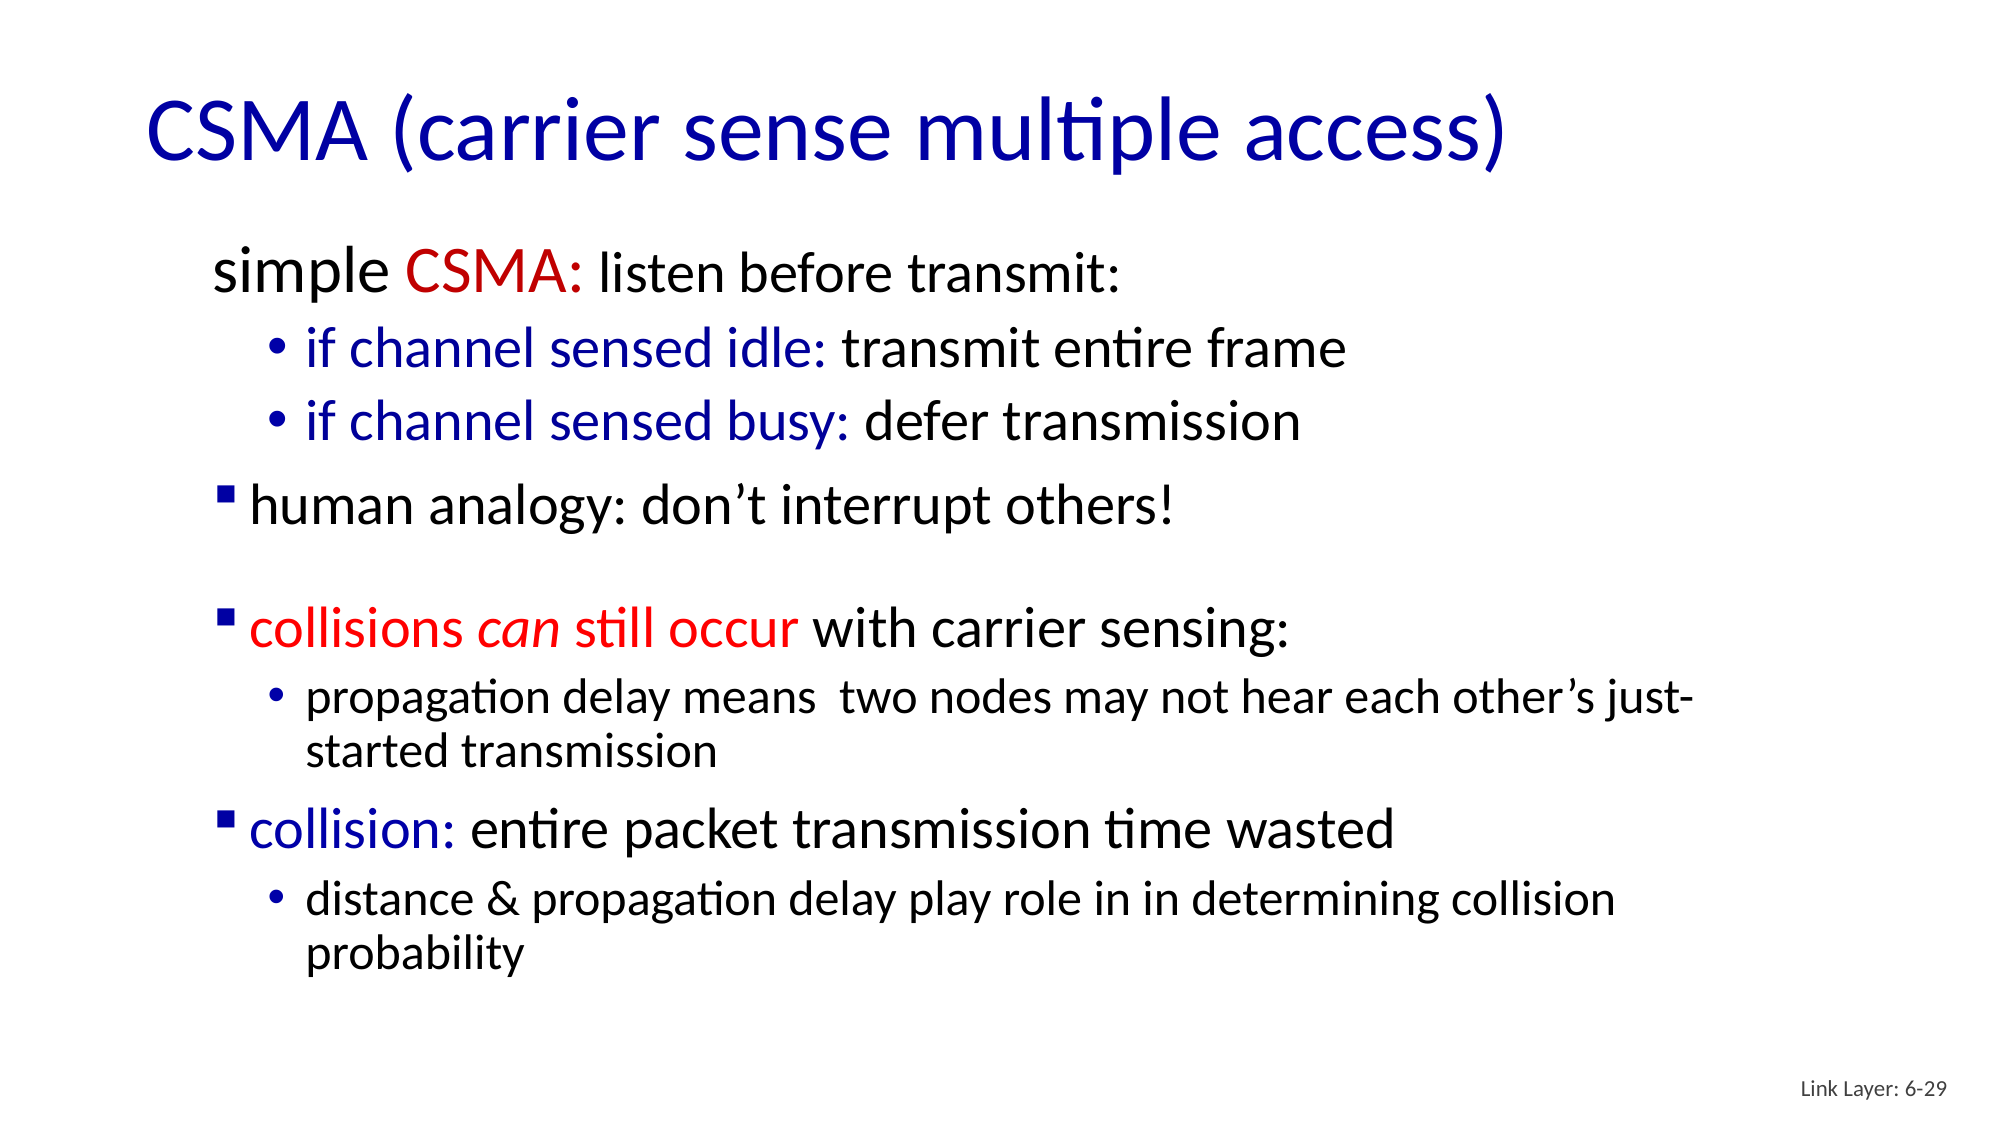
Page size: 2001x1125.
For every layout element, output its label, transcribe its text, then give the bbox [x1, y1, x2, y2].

text_box simple CSMA: listen before transmit: if channel sensed idle: transmit entire frame if channel sensed busy: defer transmission human analogy: don’t interrupt others! [176, 227, 1866, 592]
title CSMA (carrier sense multiple access) [131, 57, 1857, 205]
slide_number Link Layer: 6-29 [1512, 1056, 1963, 1117]
text_box collisions can still occur with carrier sensing: propagation delay means two nodes may not hear each other’s just-started transmission collision: entire packet transmission time wasted distance & propagation delay play role in in determining collision probability [176, 589, 1774, 1073]
